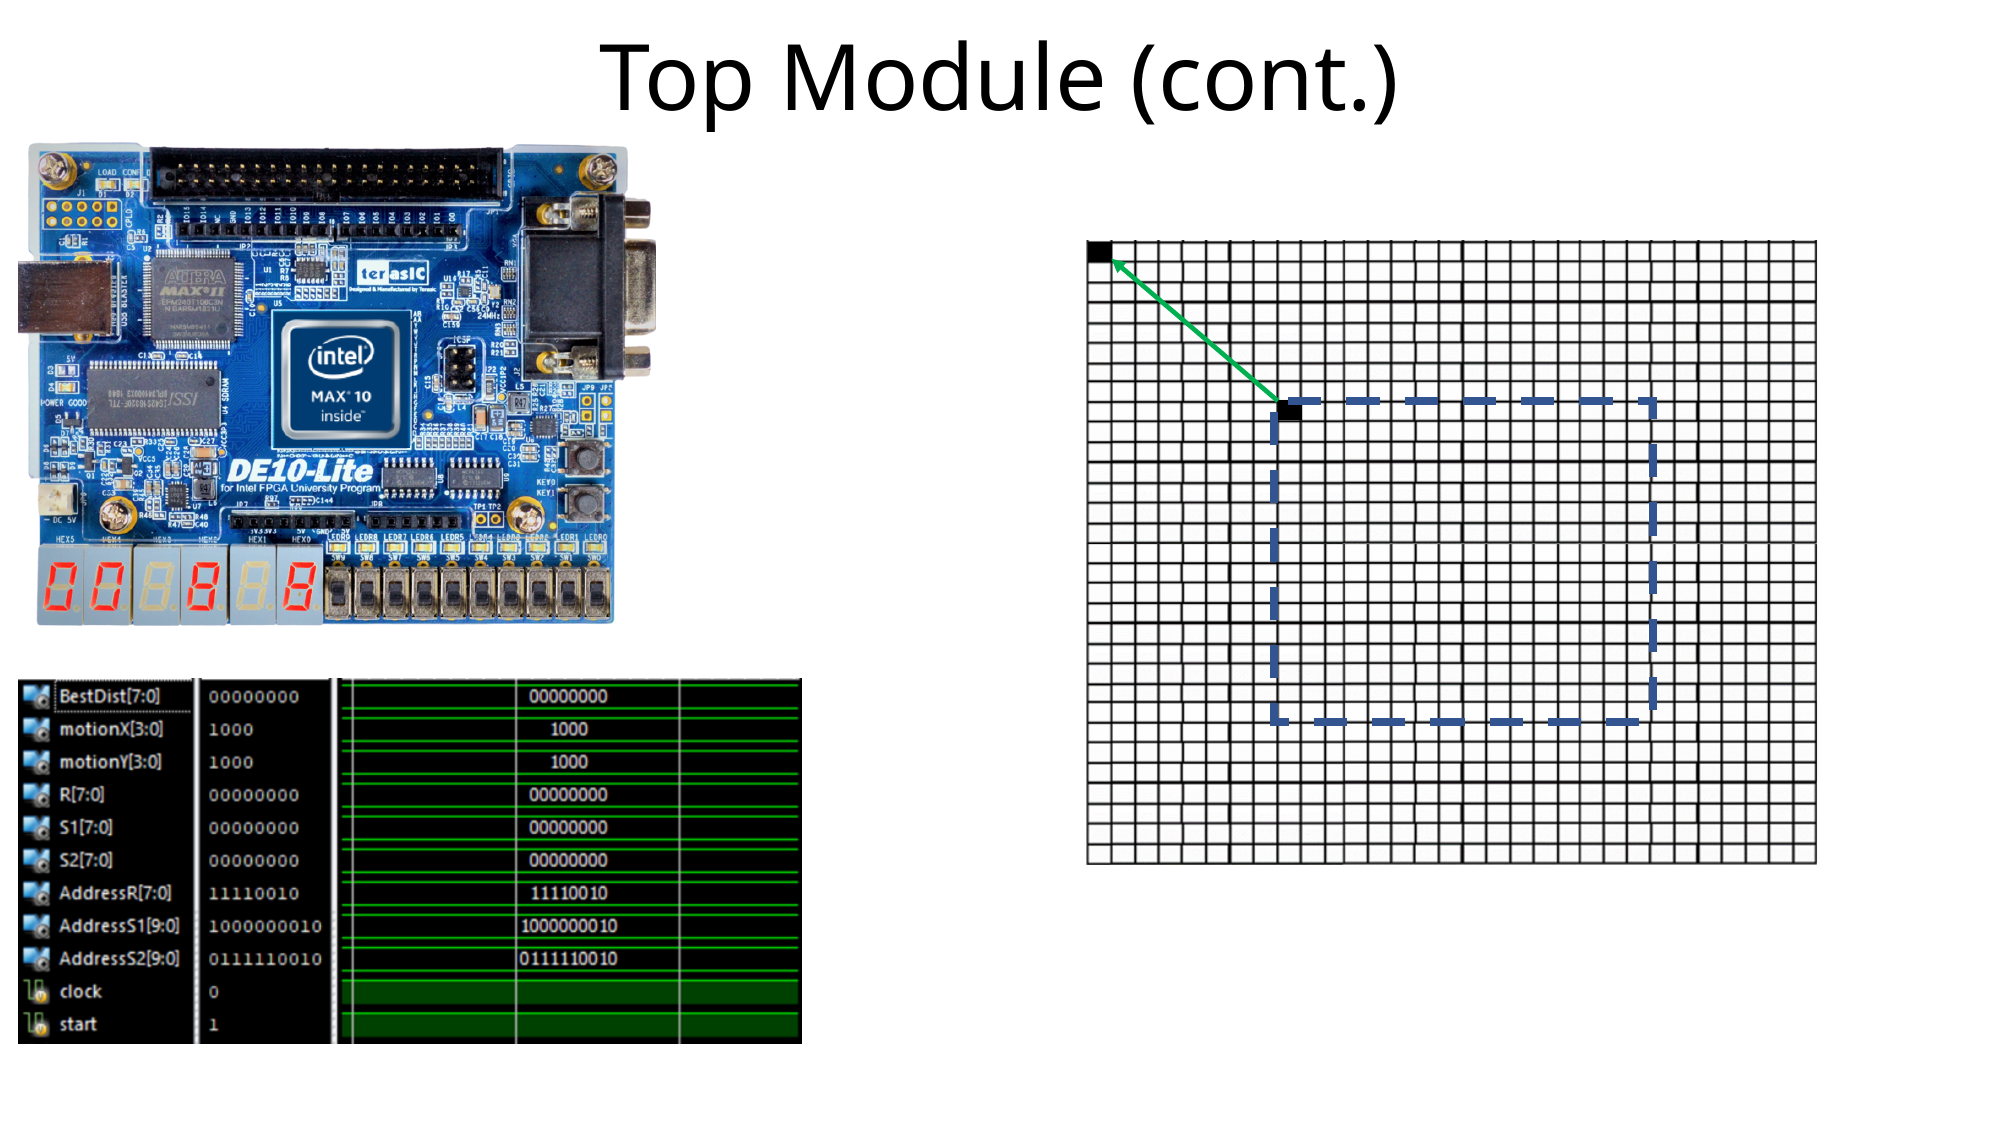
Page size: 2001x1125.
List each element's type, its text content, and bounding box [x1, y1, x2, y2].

picture [18, 678, 802, 1044]
title Top Module (cont.) [137, 0, 1863, 190]
picture [18, 141, 656, 626]
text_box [1111, 258, 1278, 401]
picture [1084, 240, 1818, 866]
